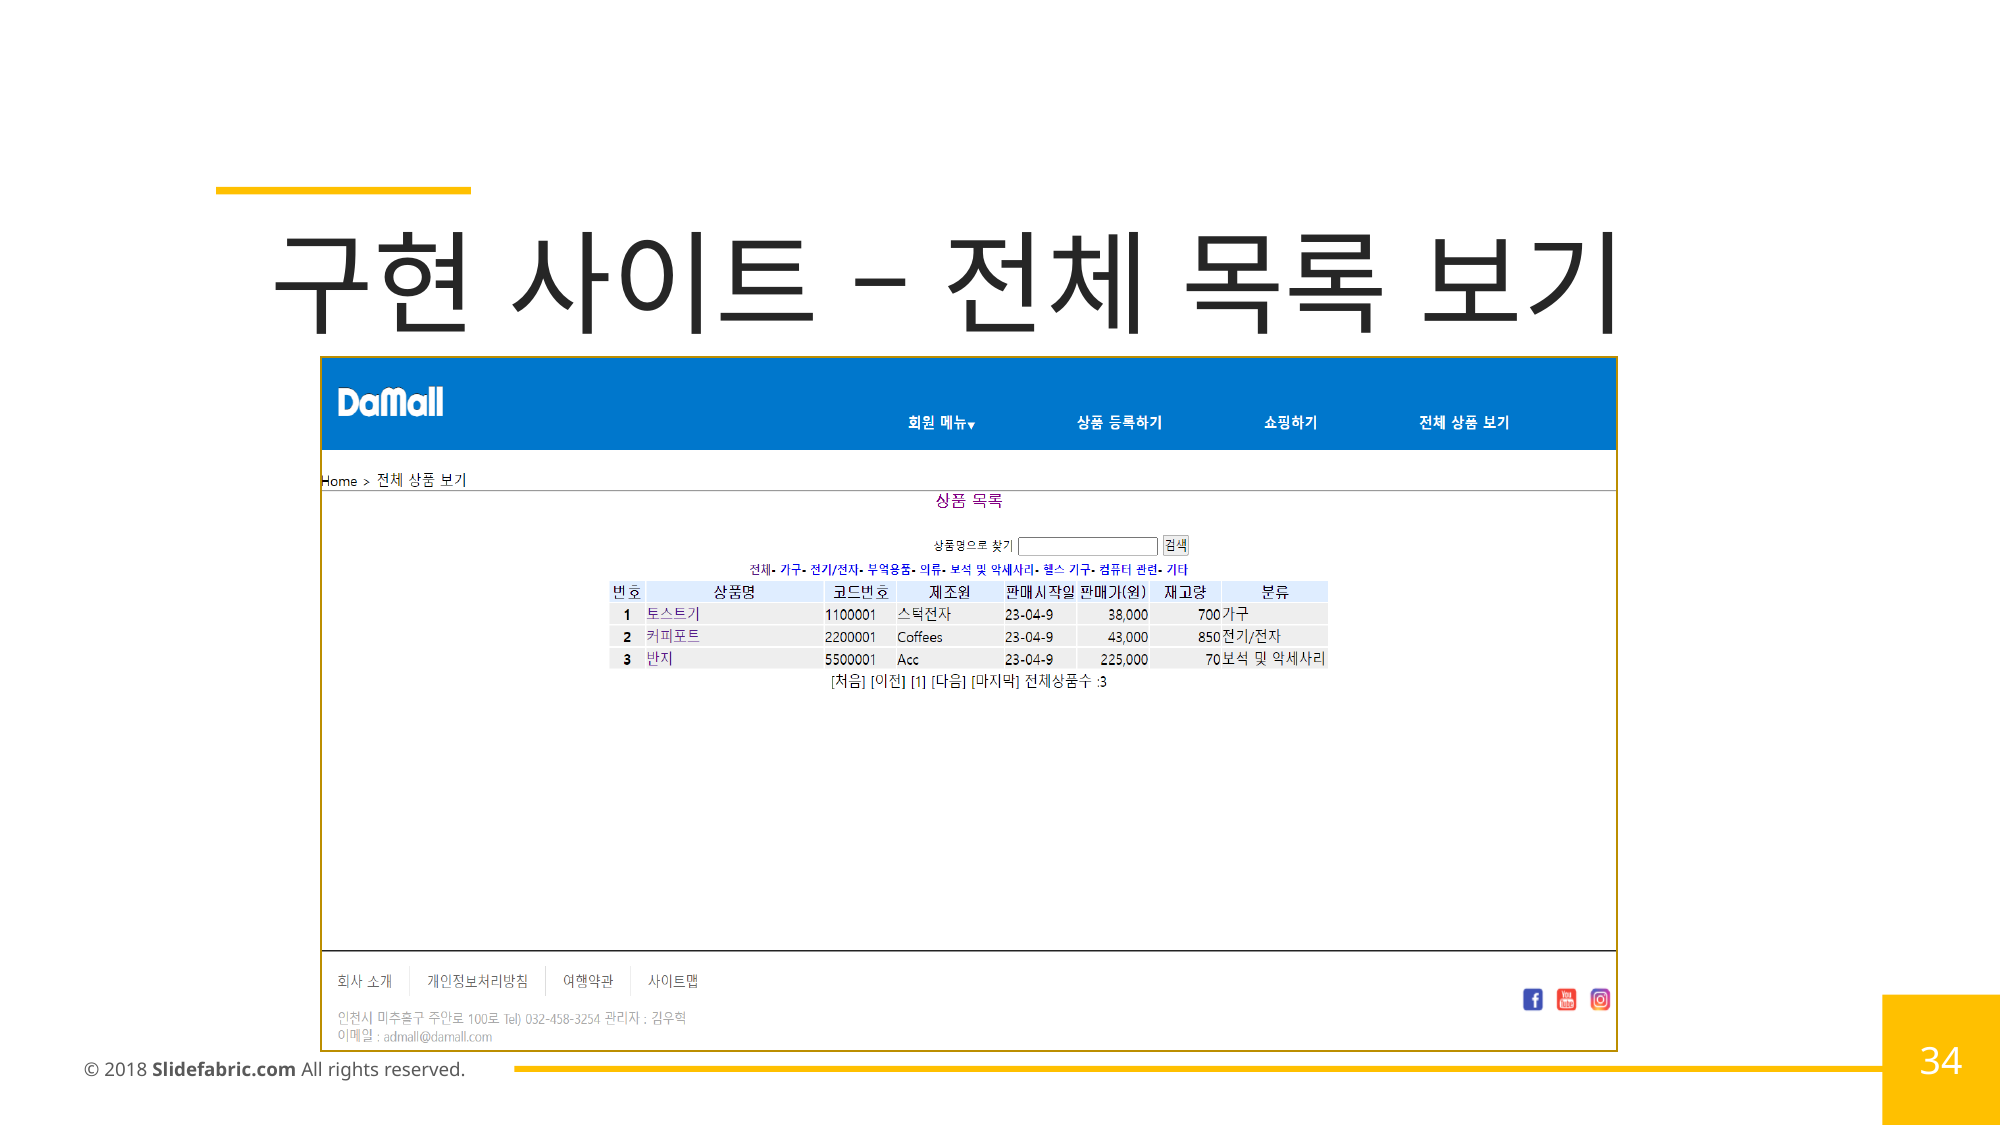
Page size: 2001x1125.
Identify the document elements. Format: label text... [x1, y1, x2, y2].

text_box 구현 사이트 – 전체 목록 보기 [255, 205, 1642, 356]
text_box [320, 356, 1618, 1052]
text_box [215, 186, 472, 195]
